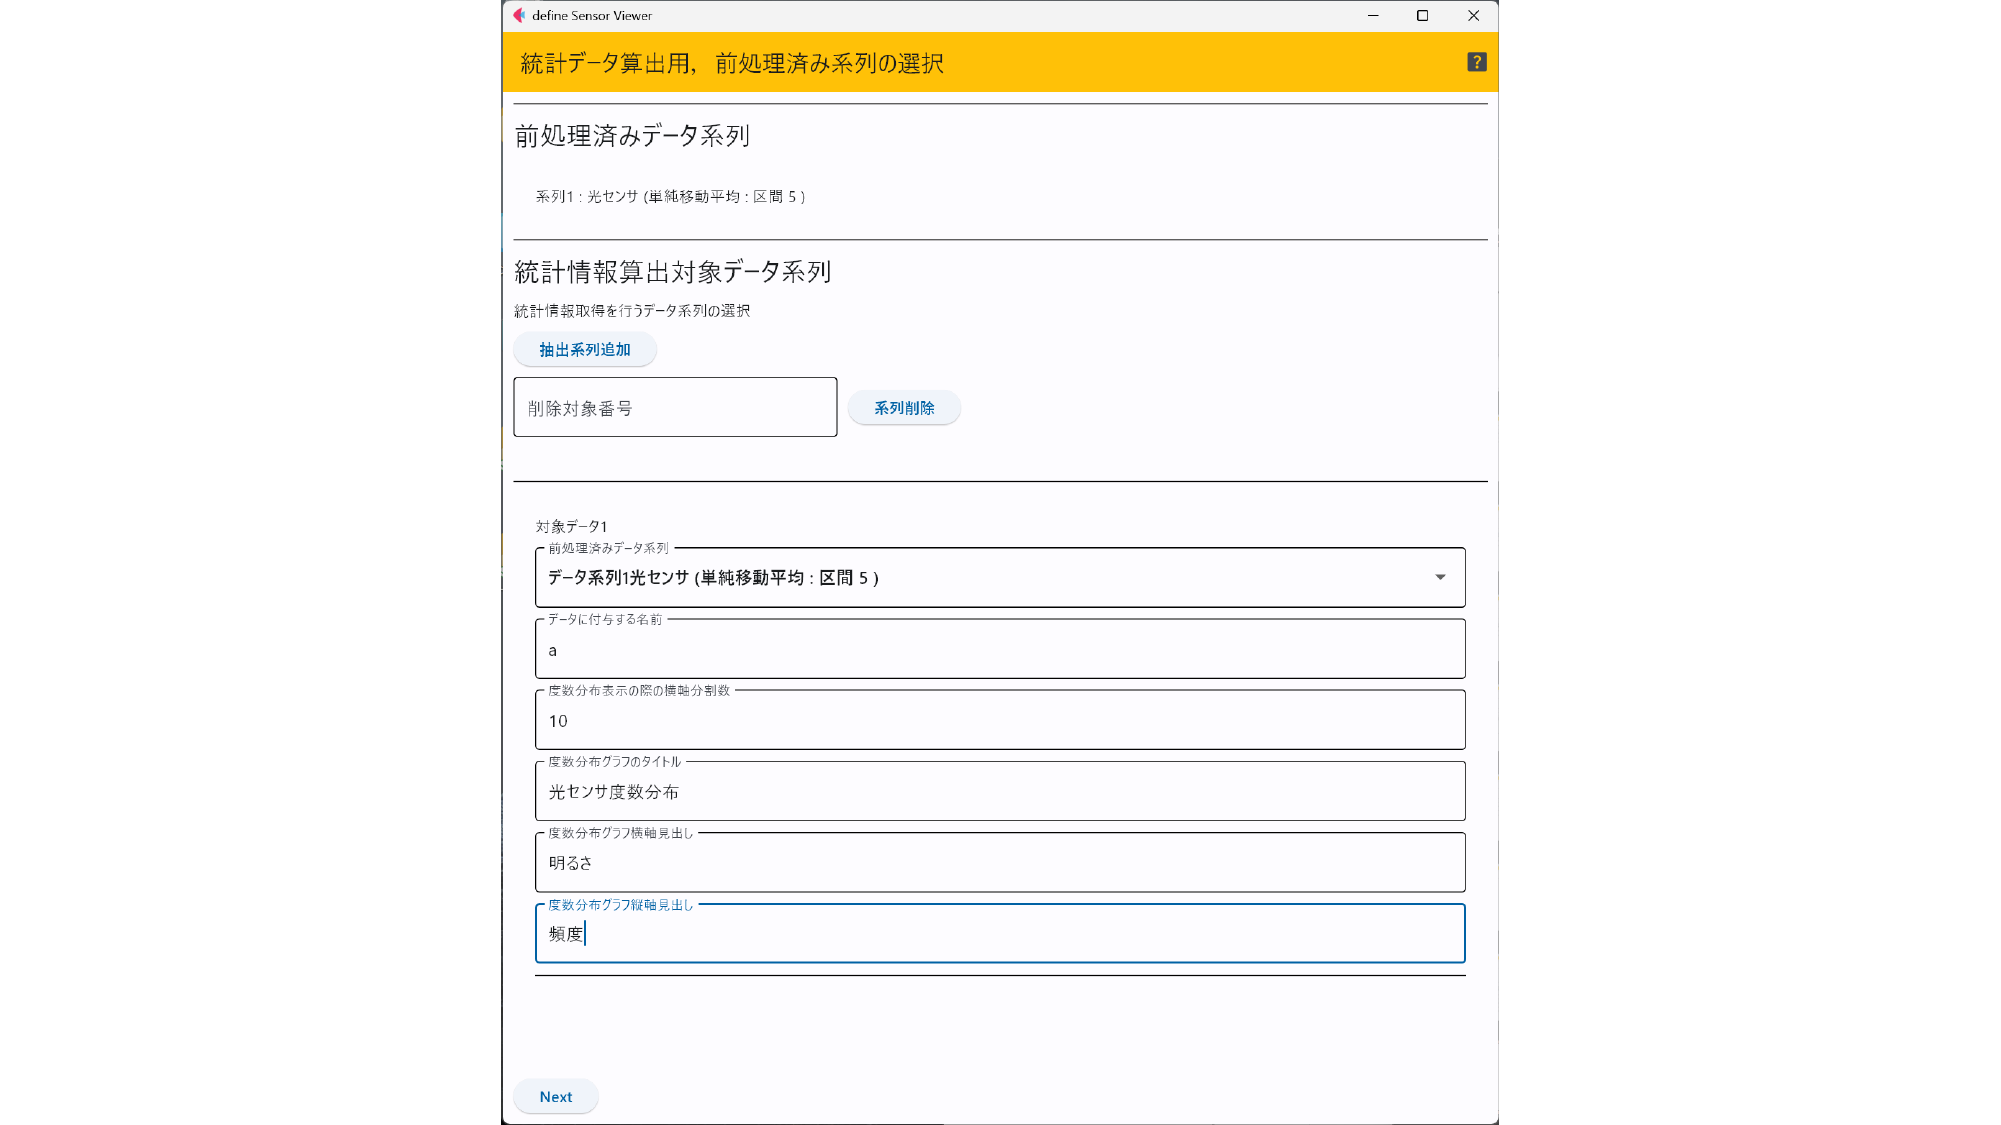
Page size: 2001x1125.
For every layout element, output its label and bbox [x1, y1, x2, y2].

picture [501, 0, 1499, 1125]
